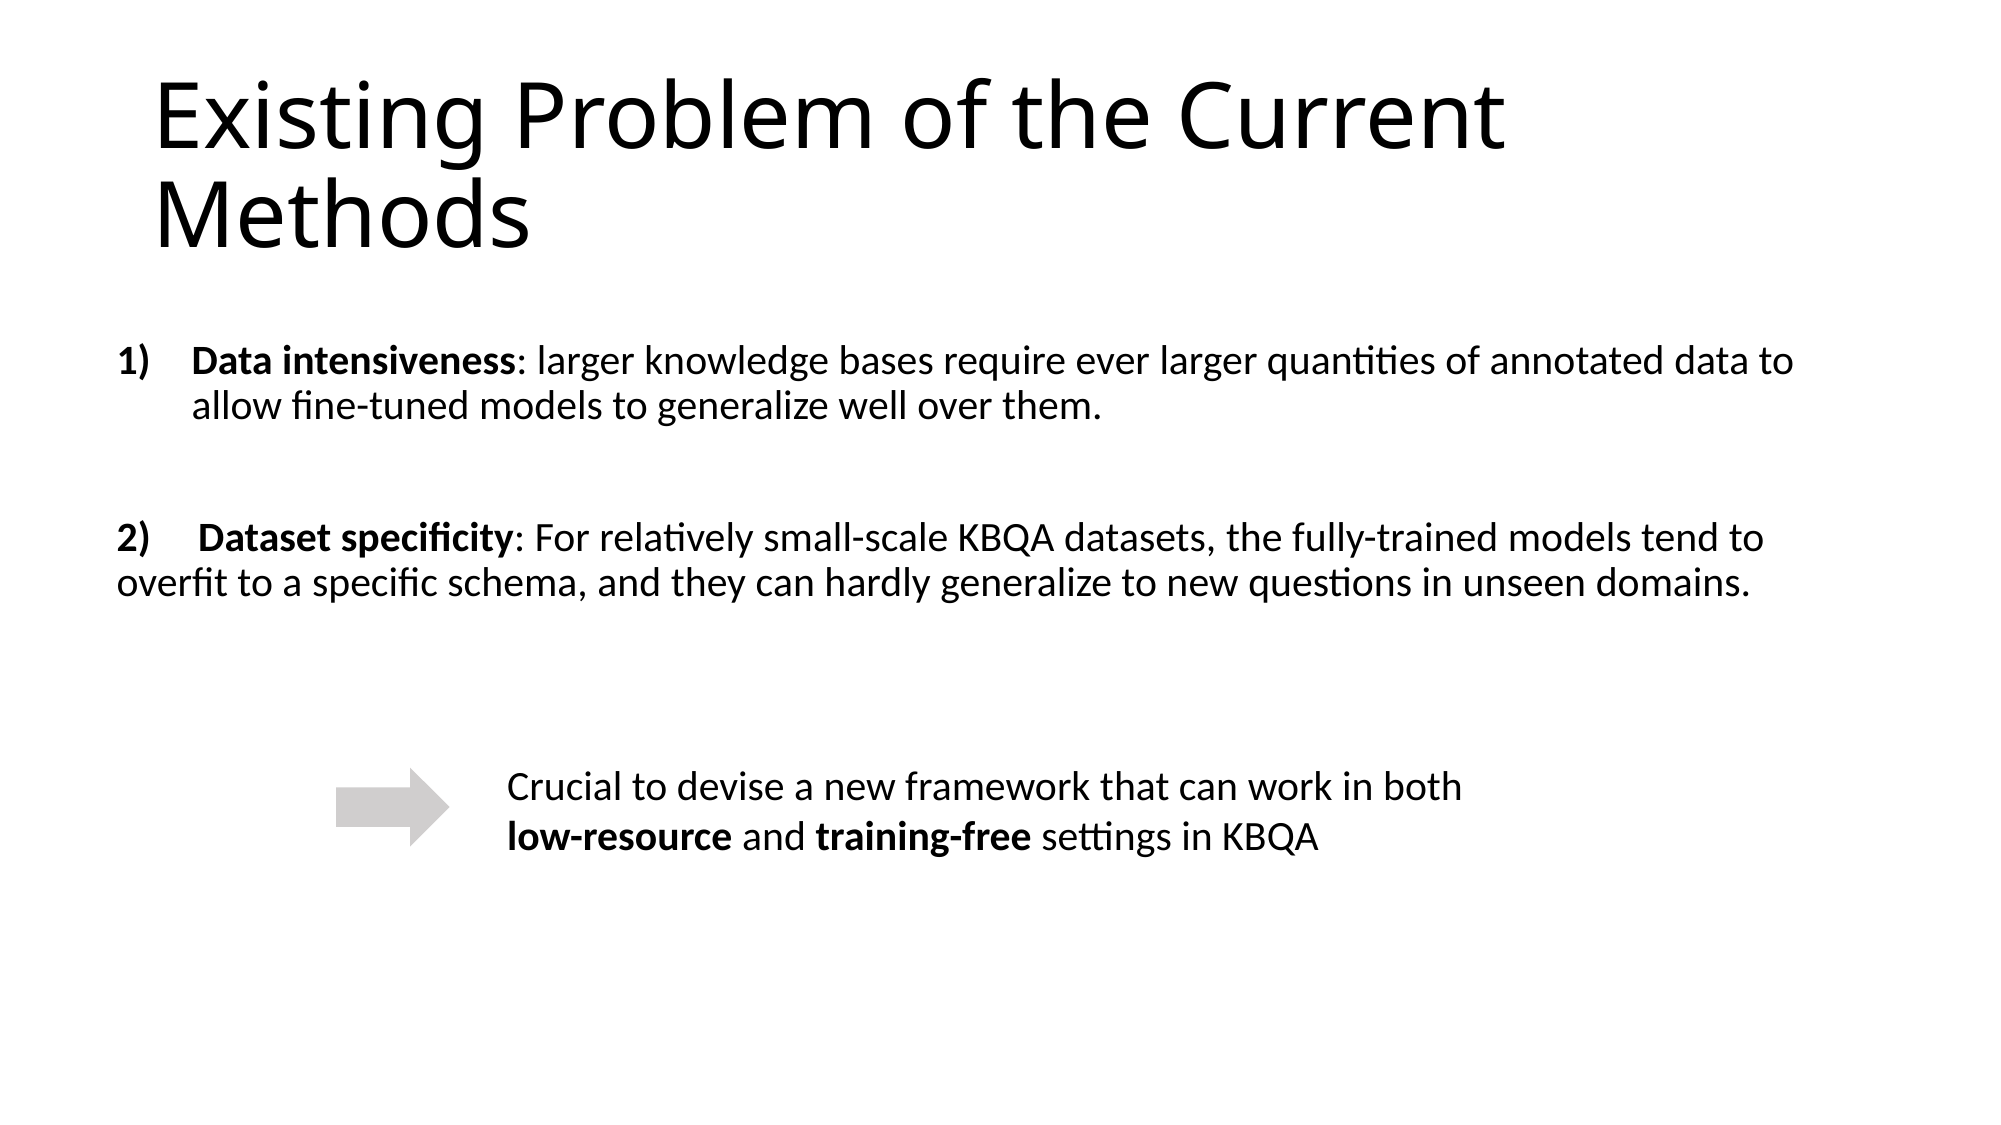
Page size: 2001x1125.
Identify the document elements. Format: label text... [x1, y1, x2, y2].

list Data intensiveness: larger knowledge bases require ever larger quantities of annotated data to allow fine-tuned models to generalize well over them. 2) Dataset specificity: For relatively small-scale KBQA datasets, the fully-trained models tend to overfit to a specific schema, and they can hardly generalize to new questions in unseen domains. [101, 331, 1899, 1046]
text_box [335, 765, 452, 850]
text_box Crucial to devise a new framework that can work in both low-resource and training-free settings in KBQA [492, 751, 1492, 867]
title Existing Problem of the Current Methods [137, 59, 1863, 278]
